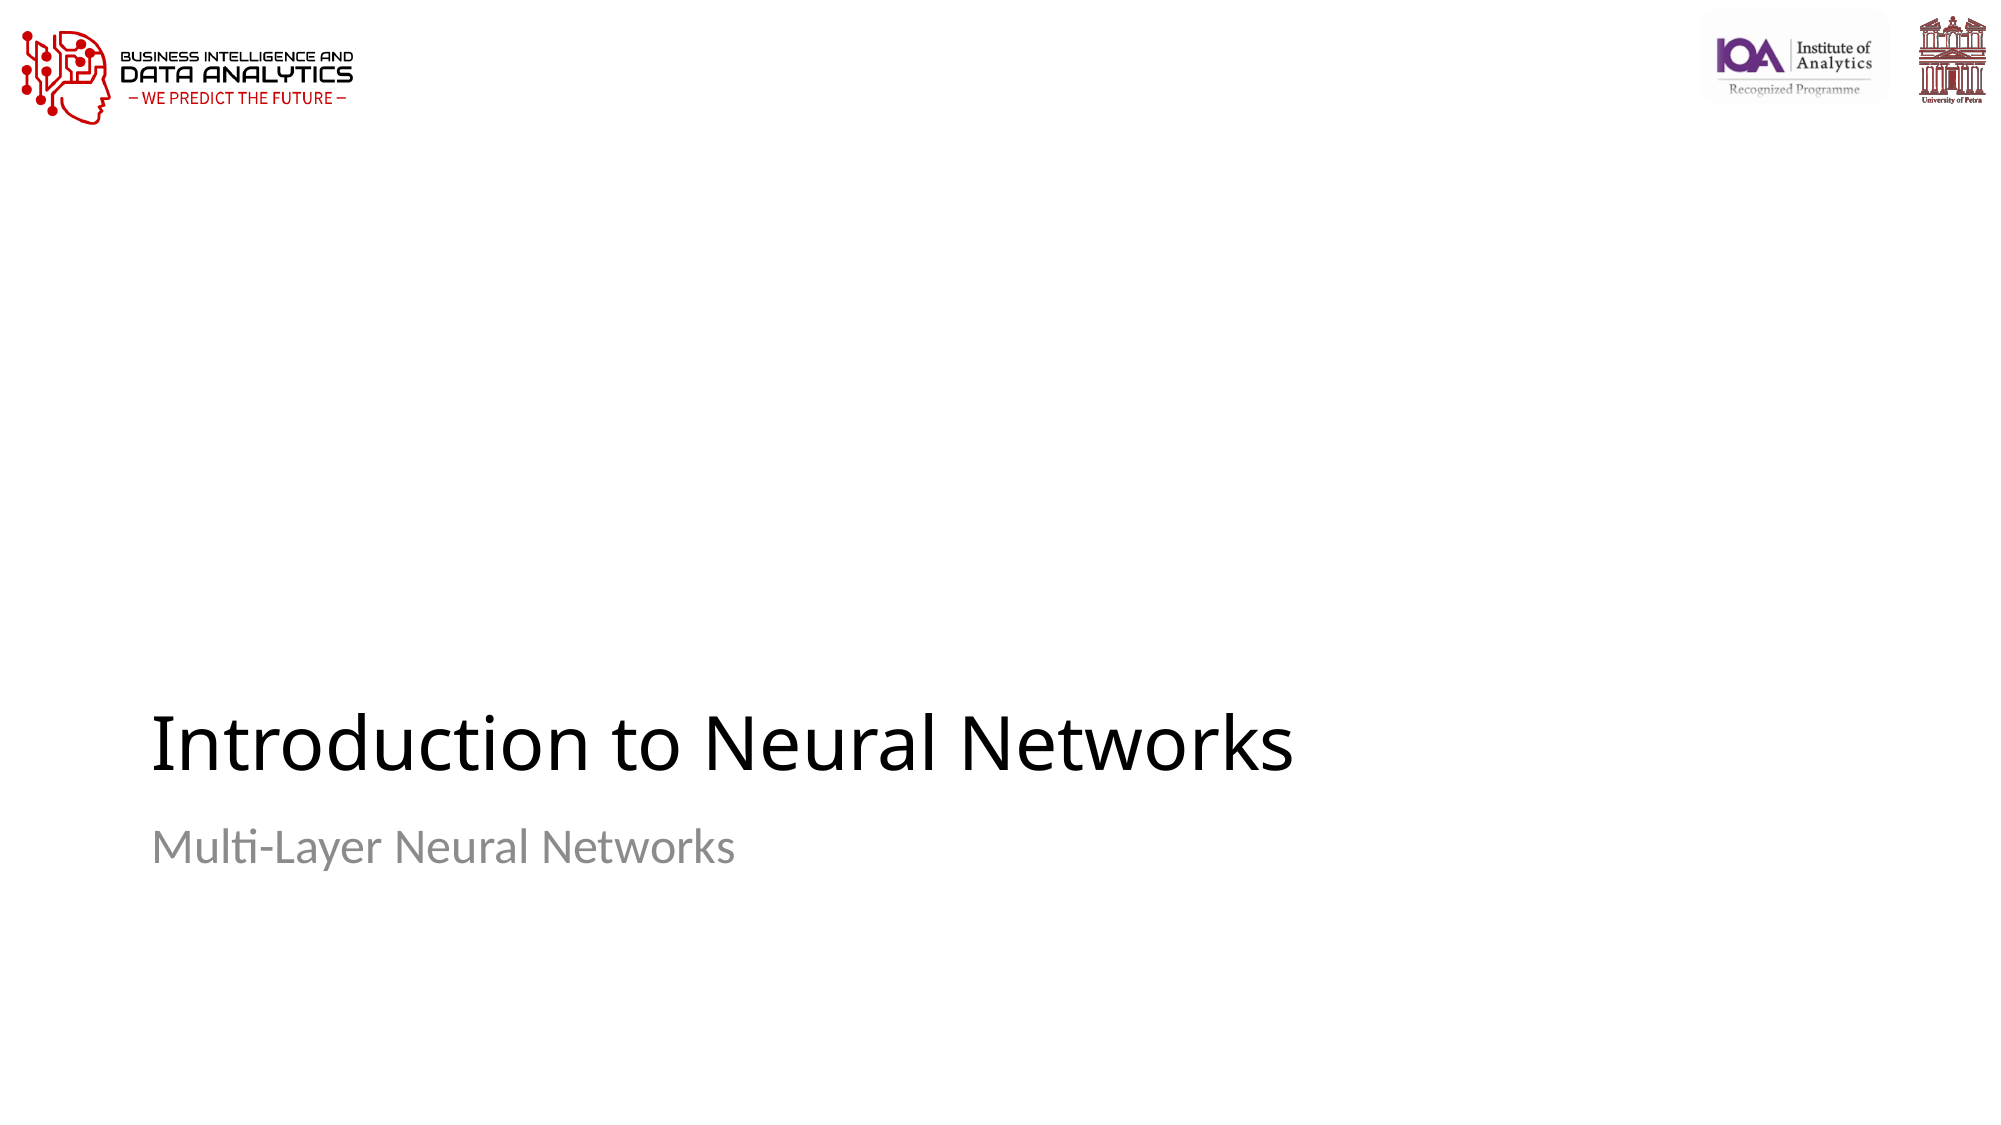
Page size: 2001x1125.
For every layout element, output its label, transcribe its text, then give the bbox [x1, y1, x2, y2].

list Multi-Layer Neural Networks [136, 813, 1862, 999]
picture [14, 26, 363, 131]
picture [1721, 30, 1868, 82]
picture [1919, 16, 1986, 111]
title Introduction to Neural Networks [136, 562, 1862, 794]
